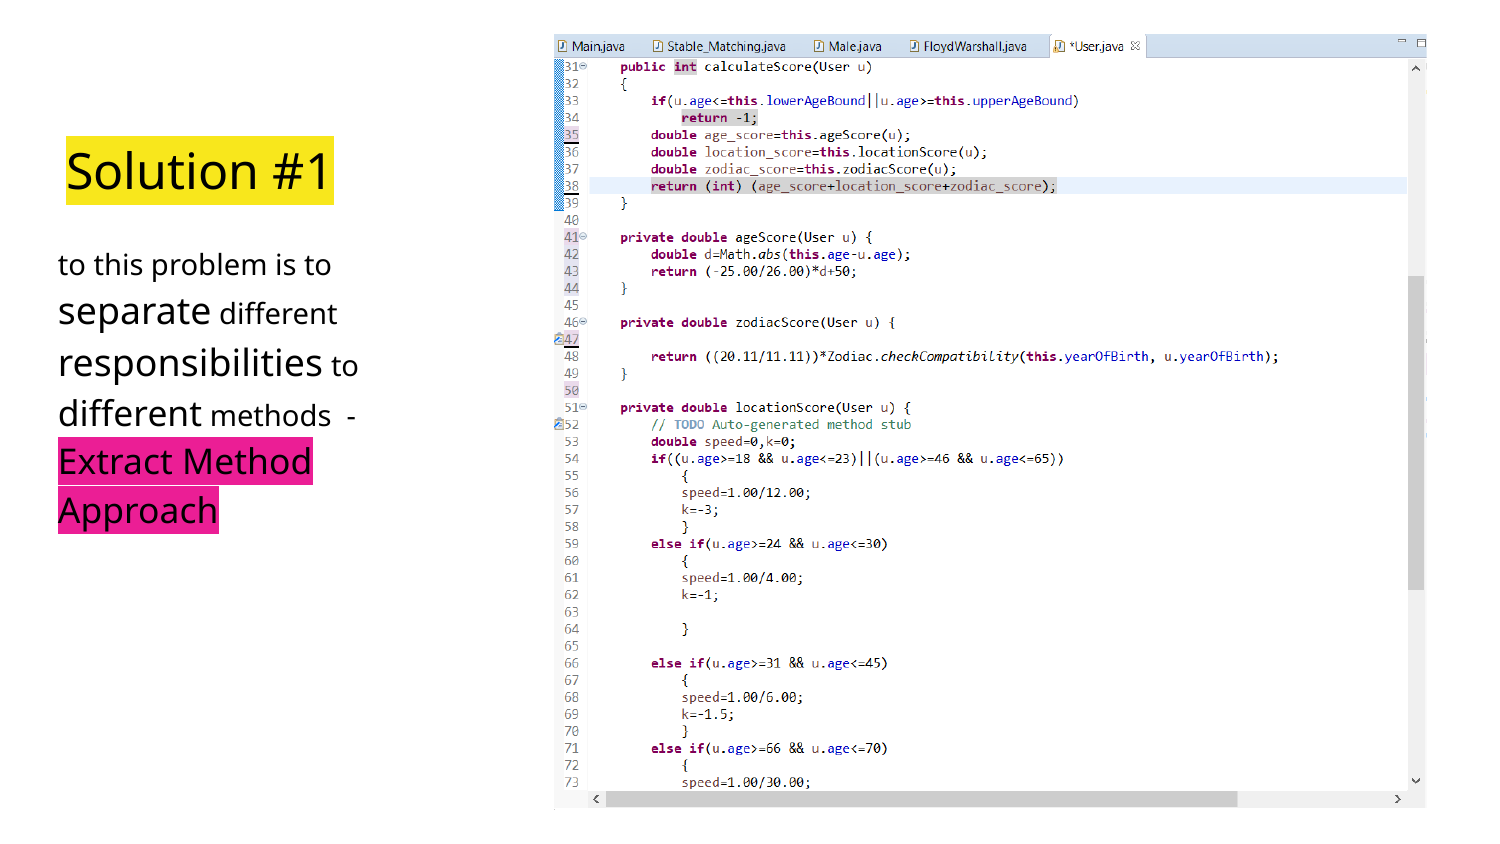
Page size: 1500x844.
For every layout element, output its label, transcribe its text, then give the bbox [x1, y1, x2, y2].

picture [553, 33, 1427, 810]
list to this problem is to separate different responsibilities to different methods - Extract Method Approach [42, 225, 496, 748]
title Solution #1 [51, 91, 512, 216]
